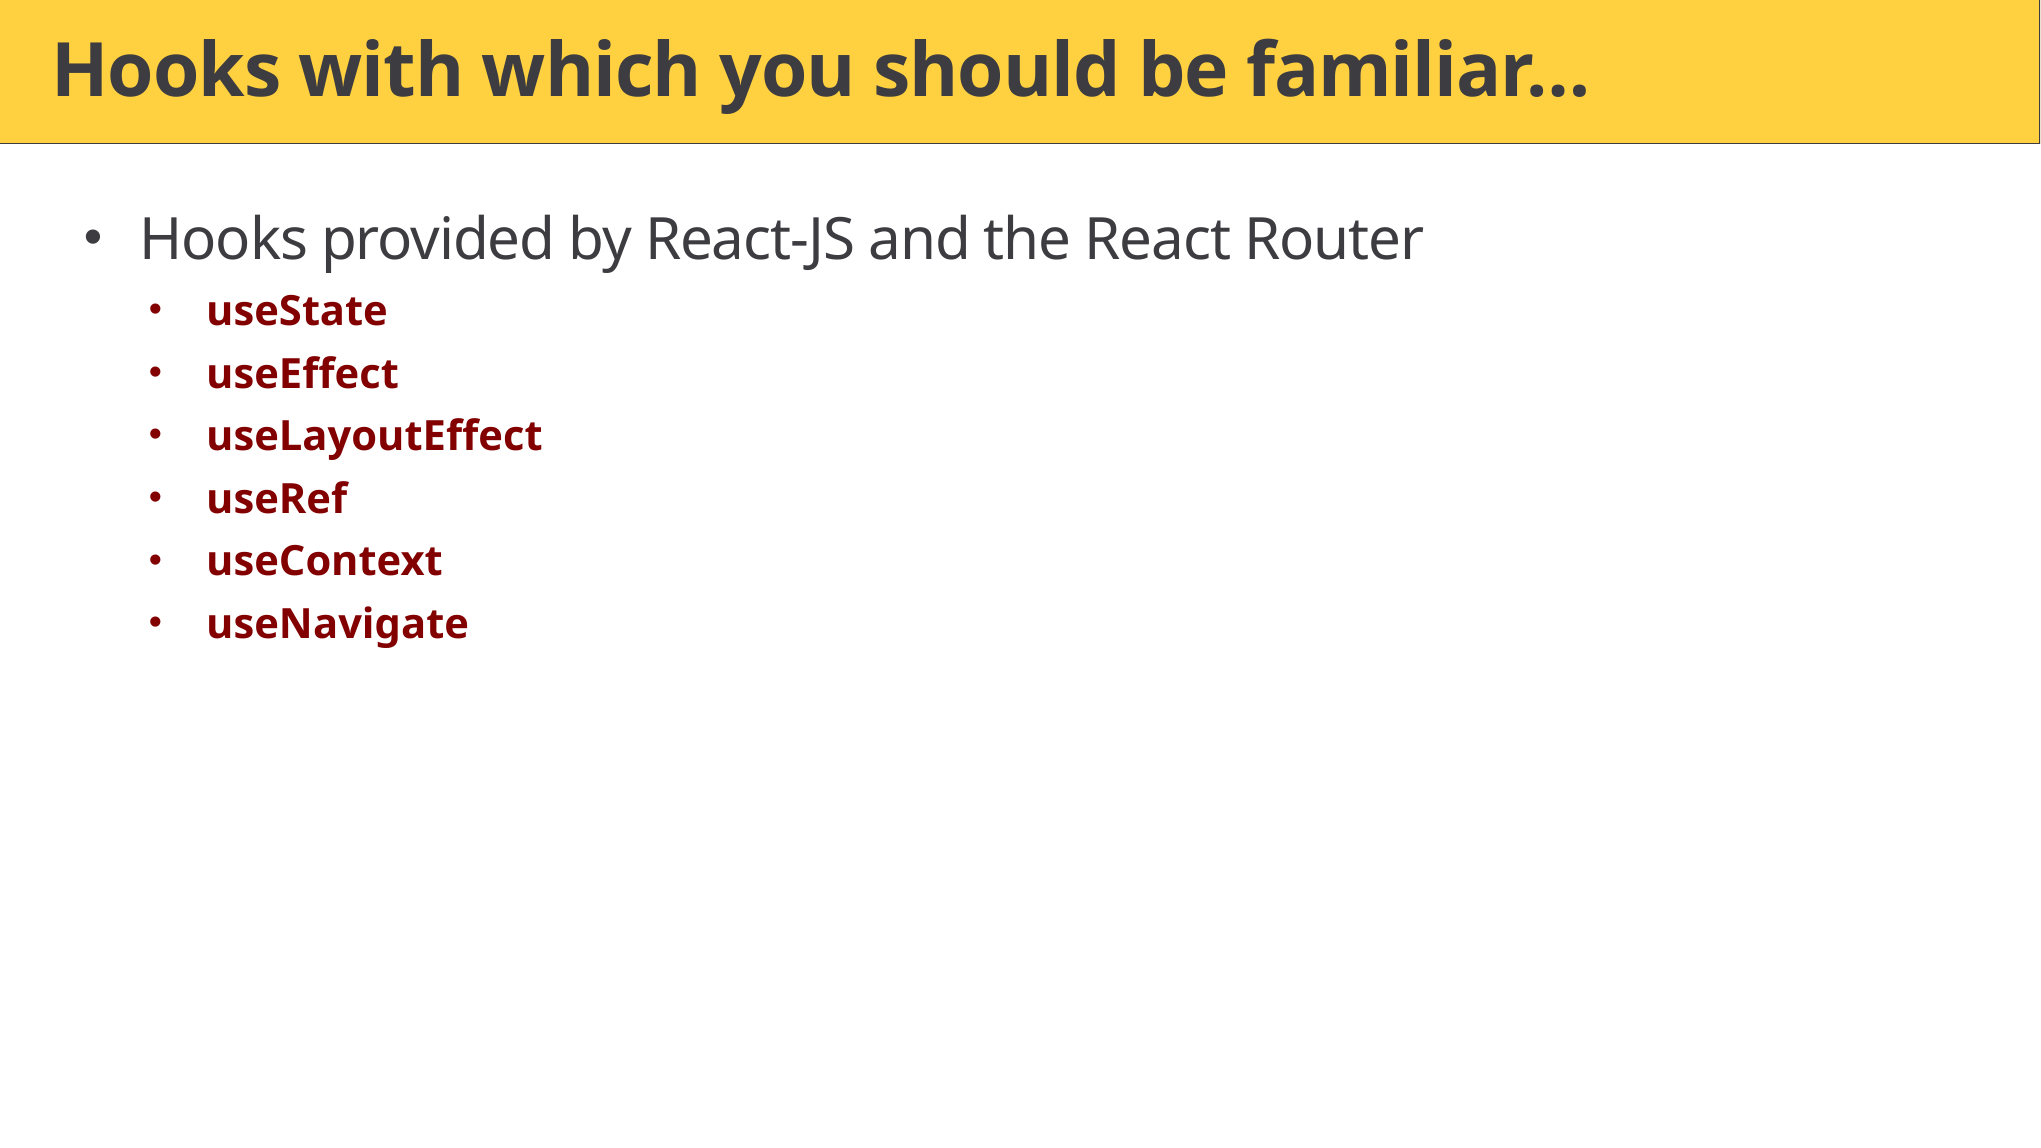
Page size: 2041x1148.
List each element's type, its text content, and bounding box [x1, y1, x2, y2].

list Hooks provided by React-JS and the React Router useState useEffect useLayoutEffect useRef useContext useNavigate [83, 201, 1988, 651]
title Hooks with which you should be familiar… [51, 31, 1988, 113]
